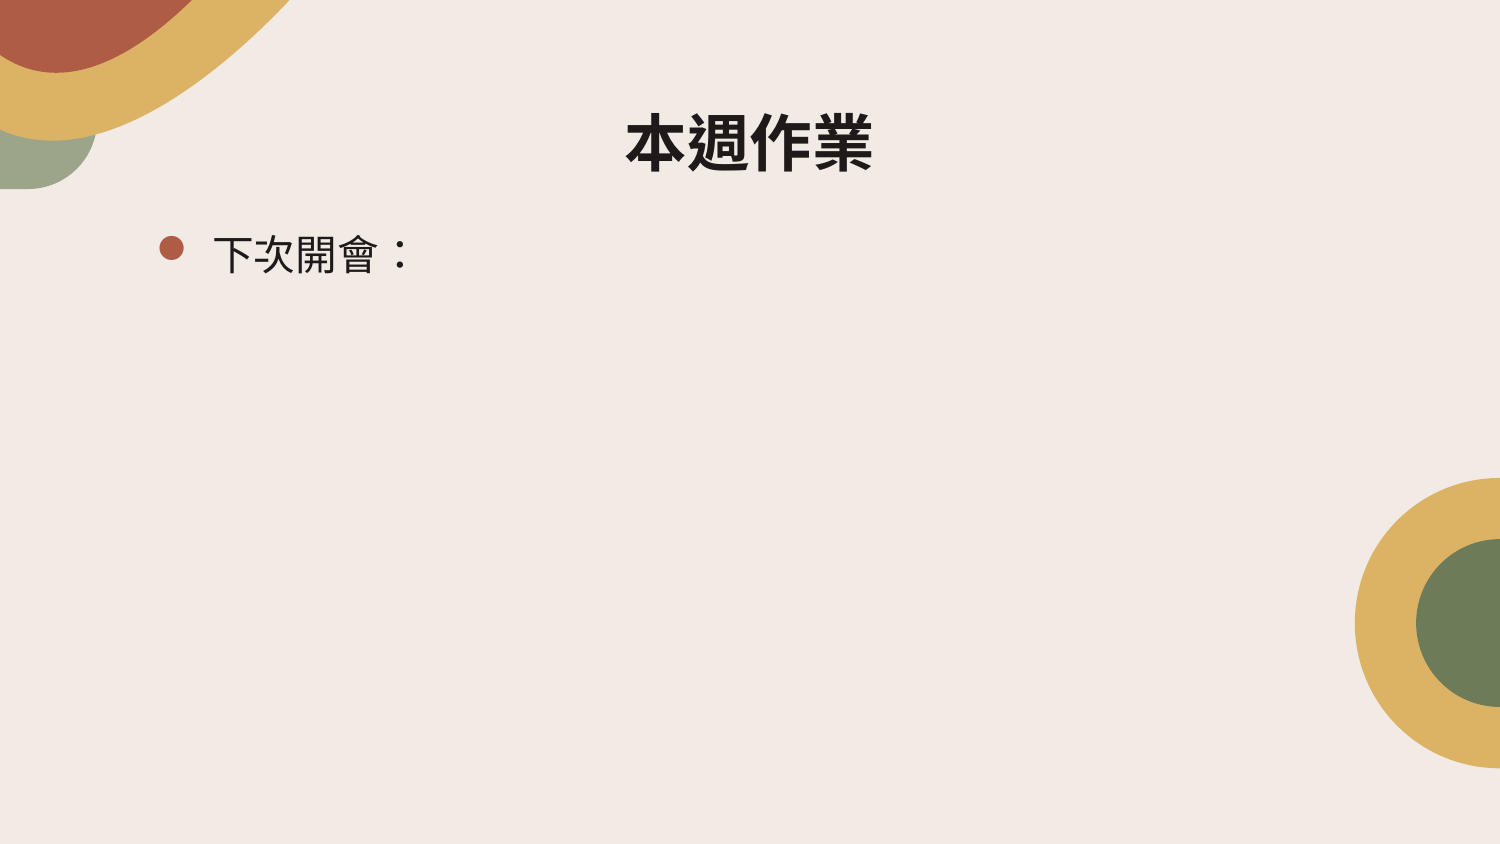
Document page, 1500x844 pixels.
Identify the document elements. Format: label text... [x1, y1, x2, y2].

list 下次開會： [118, 189, 1382, 756]
title 本週作業 [118, 88, 1382, 167]
